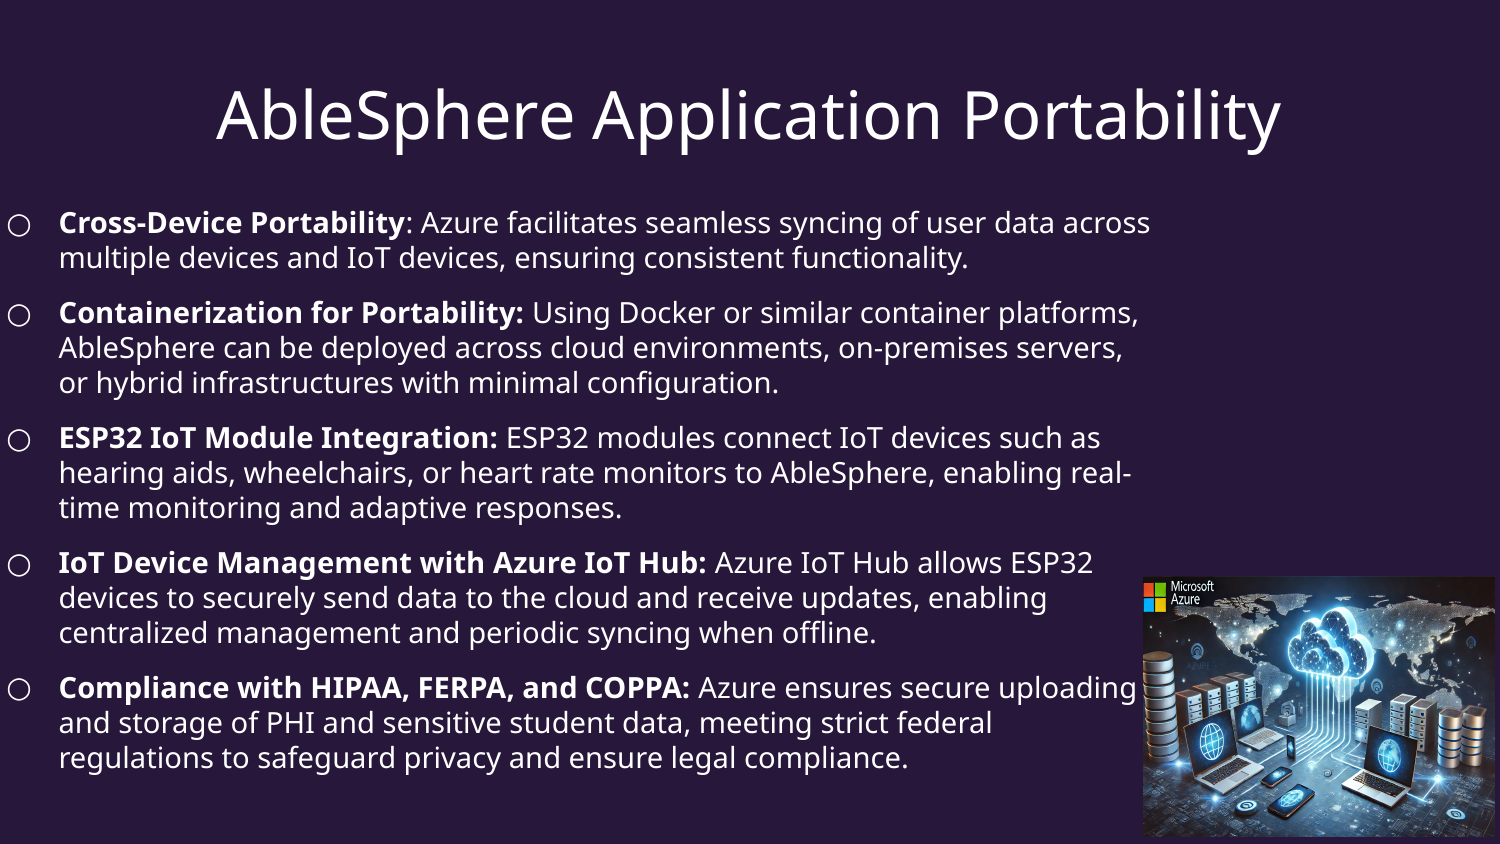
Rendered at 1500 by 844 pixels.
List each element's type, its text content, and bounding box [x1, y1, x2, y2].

list Cross-Device Portability: Azure facilitates seamless syncing of user data across multiple devices and IoT devices, ensuring consistent functionality. Containerization for Portability: Using Docker or similar container platforms, AbleSphere can be deployed across cloud environments, on-premises servers, or hybrid infrastructures with minimal configuration. ESP32 IoT Module Integration: ESP32 modules connect IoT devices such as hearing aids, wheelchairs, or heart rate monitors to AbleSphere, enabling real-time monitoring and adaptive responses. IoT Device Management with Azure IoT Hub: Azure IoT Hub allows ESP32 devices to securely send data to the cloud and receive updates, enabling centralized management and periodic syncing when offline. Compliance with HIPAA, FERPA, and COPPA: Azure ensures secure uploading and storage of PHI and sensitive student data, meeting strict federal regulations to safeguard privacy and ensure legal compliance. [0, 189, 1169, 757]
title AbleSphere Application Portability [99, 57, 1401, 230]
picture [1143, 576, 1495, 837]
